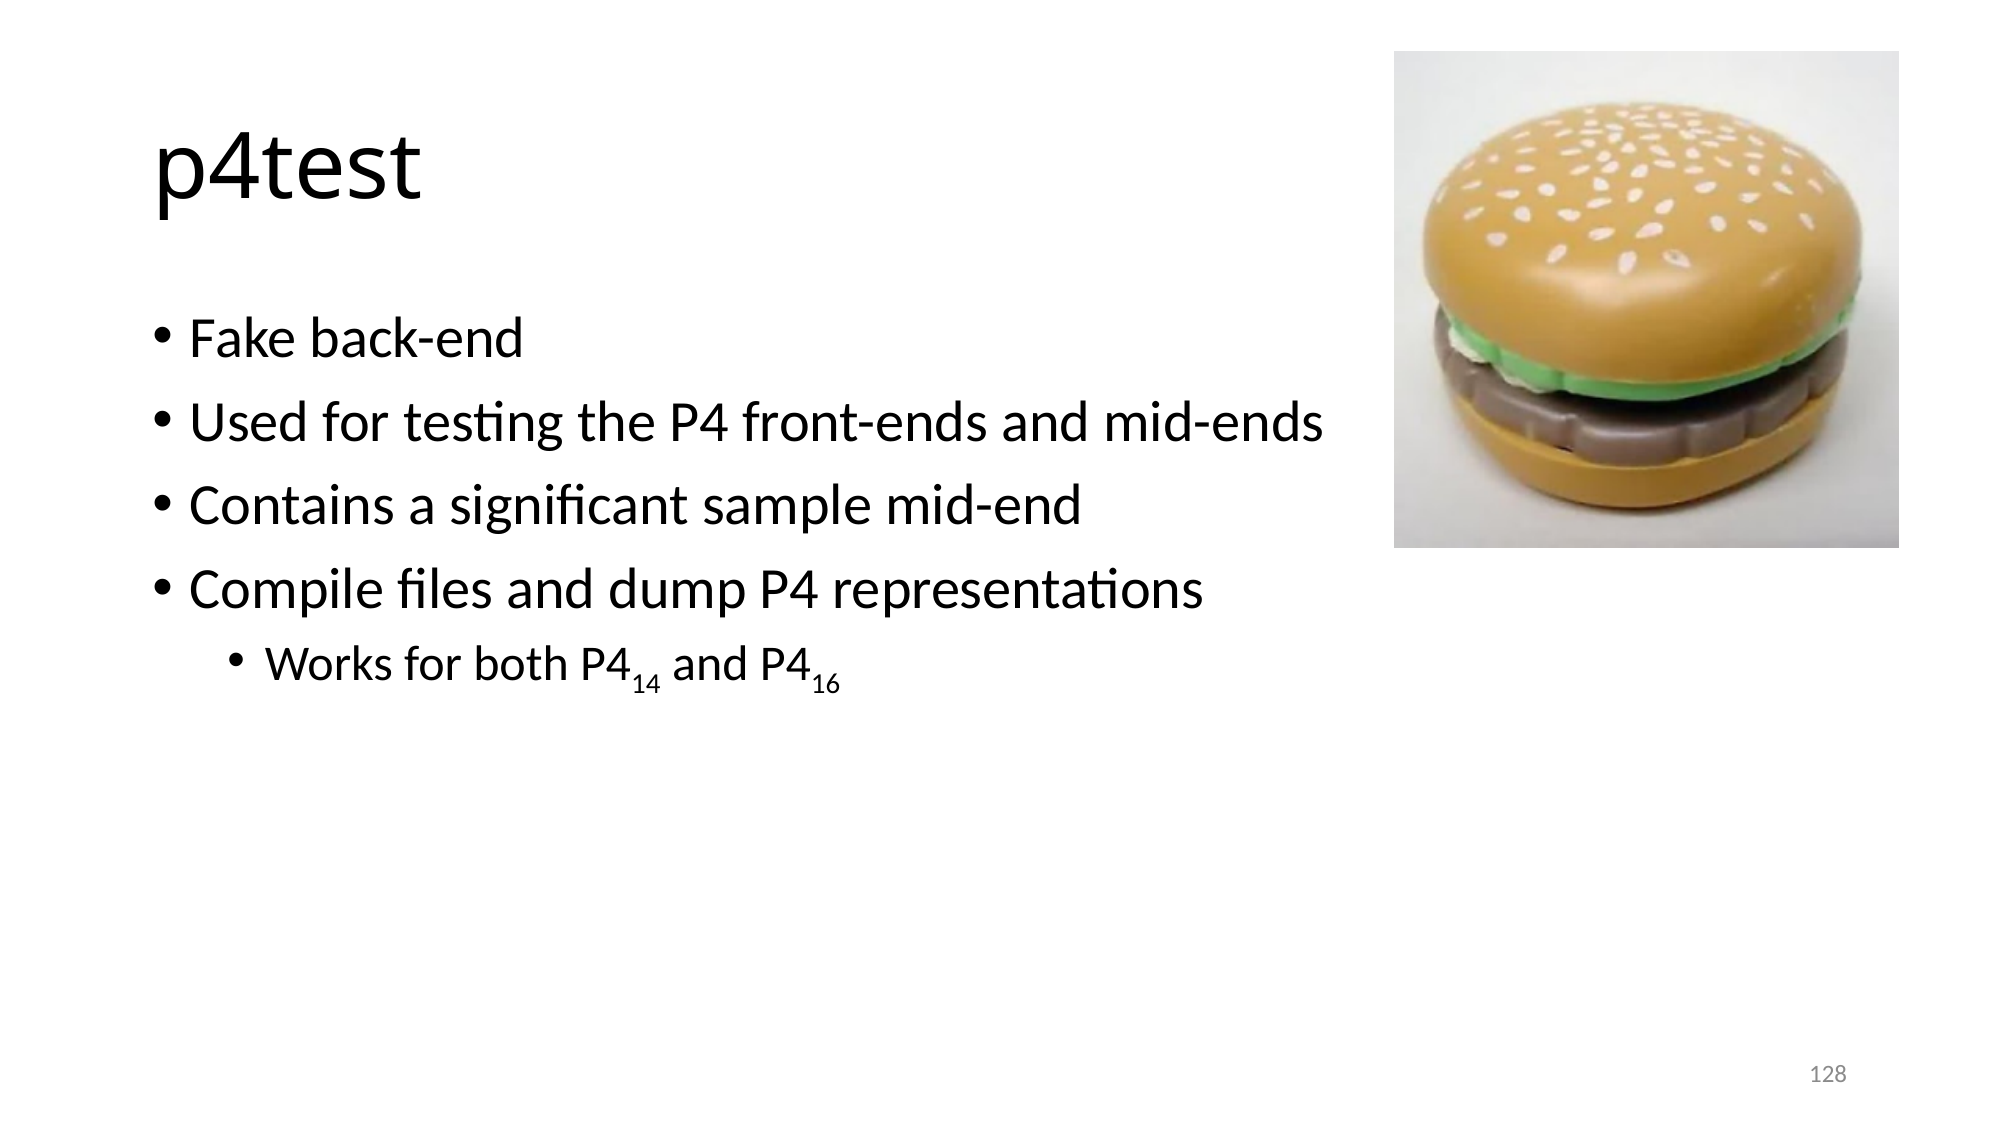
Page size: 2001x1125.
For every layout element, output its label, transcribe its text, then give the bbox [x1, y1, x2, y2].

list Fake back-end Used for testing the P4 front-ends and mid-ends Contains a significant sample mid-end Compile files and dump P4 representations Works for both P414 and P416 [137, 299, 1863, 1014]
title p4test [137, 59, 1394, 278]
slide_number 128 [1412, 1042, 1863, 1103]
picture [1394, 51, 1899, 548]
